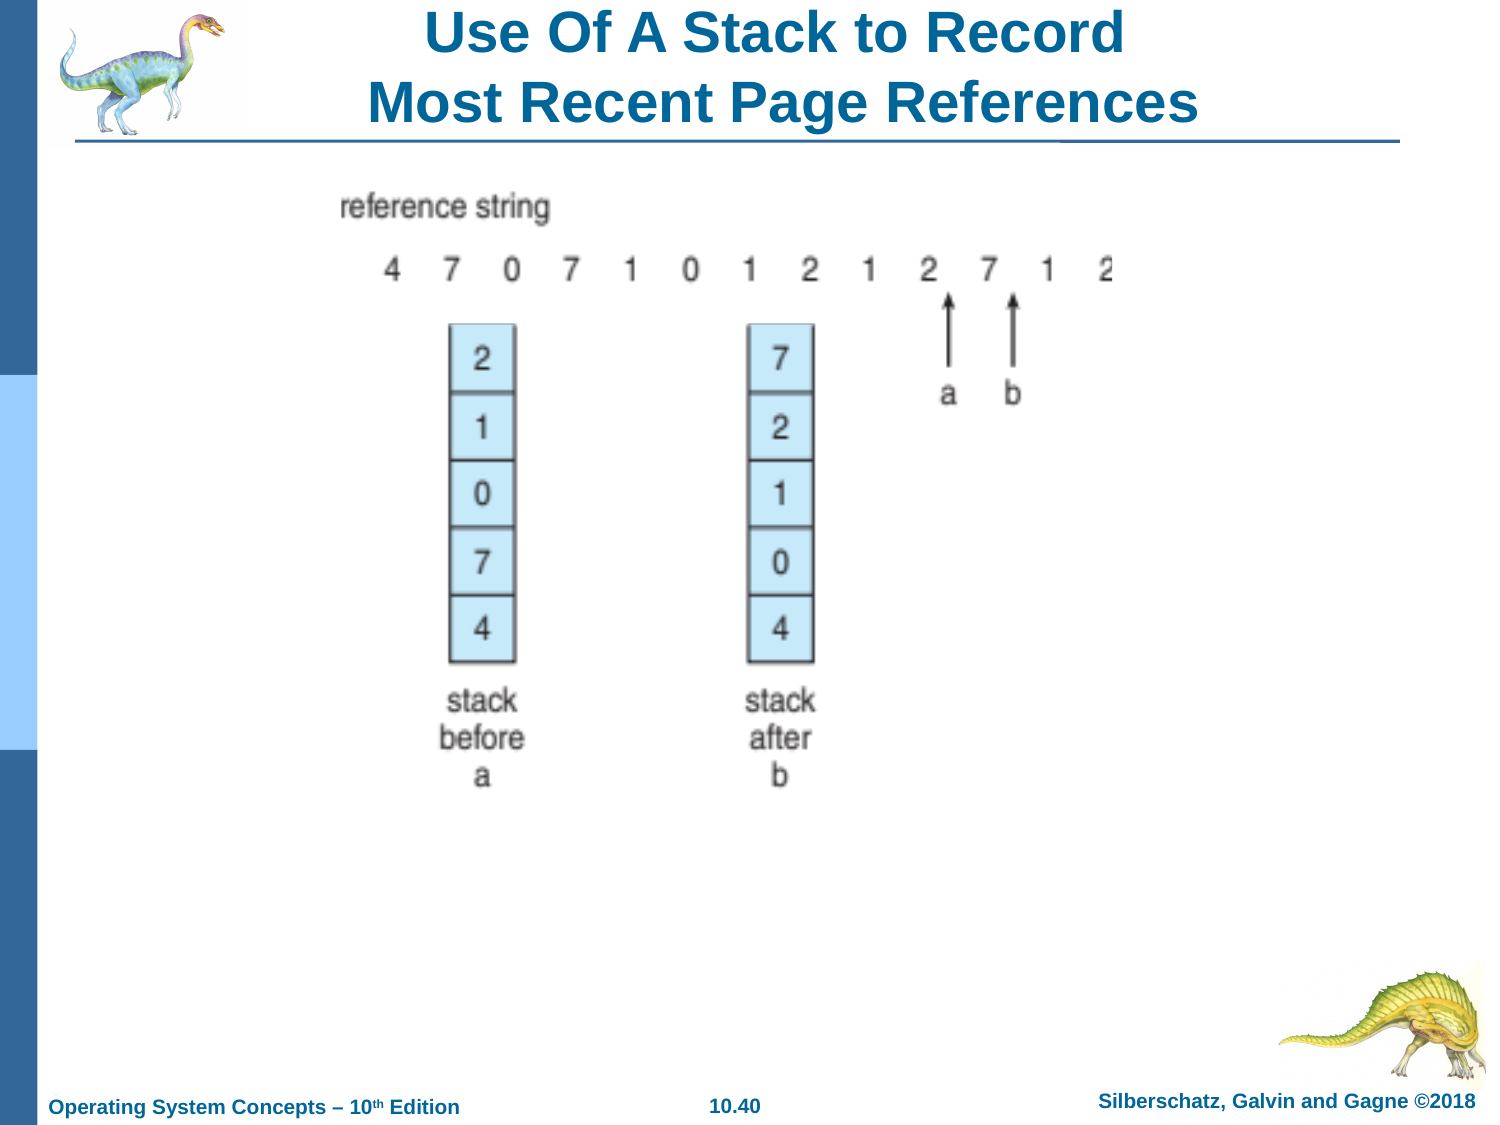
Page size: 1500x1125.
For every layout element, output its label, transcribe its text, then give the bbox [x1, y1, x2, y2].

picture [1275, 959, 1486, 1090]
title Use Of A Stack to Record Most Recent Page References [158, 47, 1410, 143]
picture [340, 186, 1113, 791]
picture [46, 0, 243, 149]
